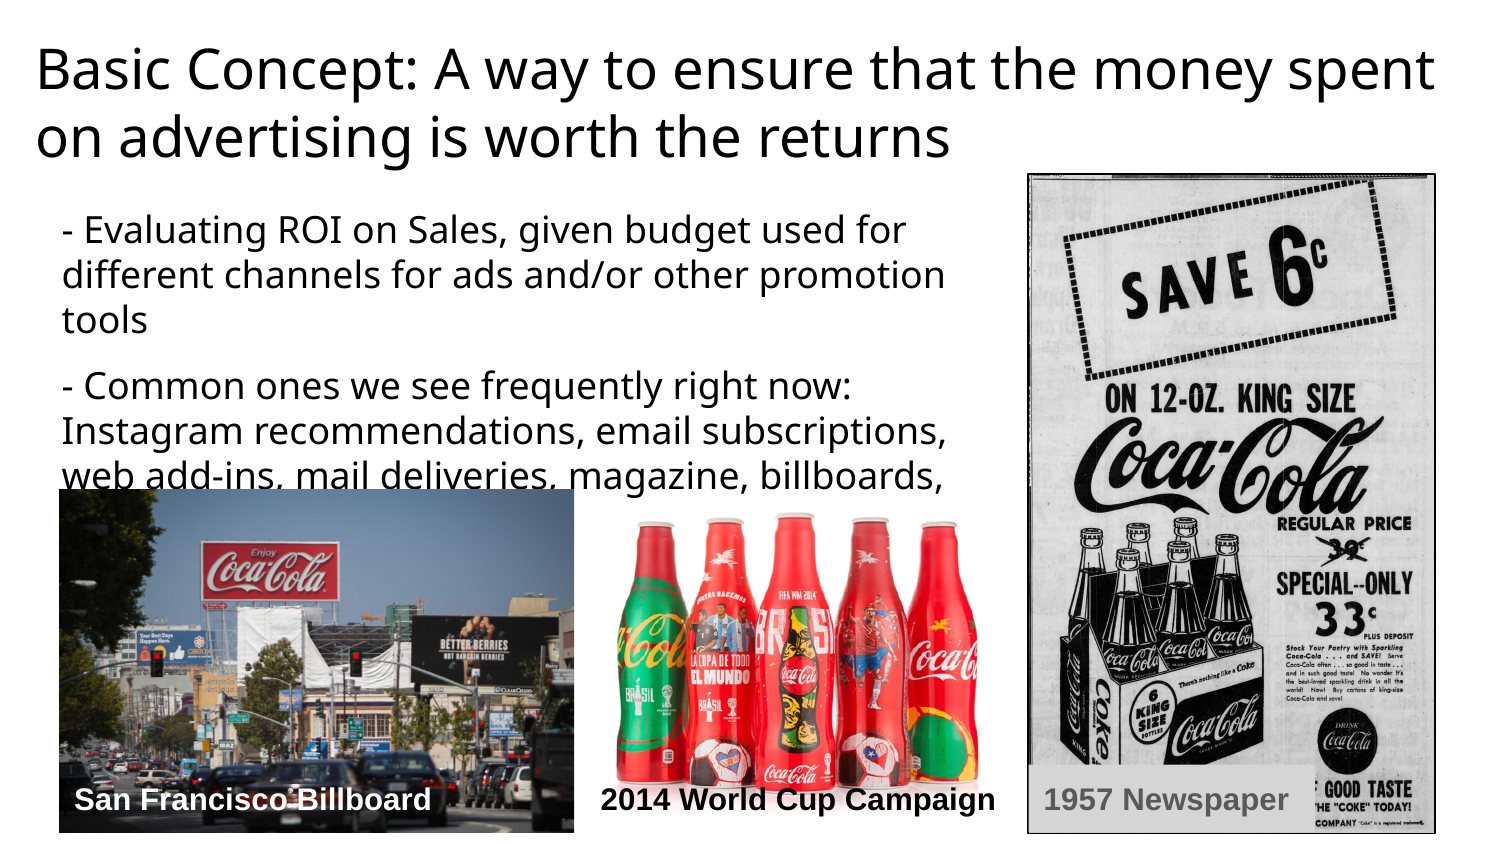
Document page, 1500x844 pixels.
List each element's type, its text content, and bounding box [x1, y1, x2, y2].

text_box Basic Concept: A way to ensure that the money spent on advertising is worth the returns [20, 18, 1491, 148]
picture [1028, 174, 1435, 834]
picture [598, 508, 1005, 814]
picture [58, 489, 575, 834]
text_box - Evaluating ROI on Sales, given budget used for different channels for ads and/or other promotion tools - Common ones we see frequently right now: Instagram recommendations, email subscriptions, web add-ins, mail deliveries, magazine, billboards, event sponsorships, etc. [46, 191, 1019, 607]
text_box 2014 World Cup Campaign [585, 764, 1023, 832]
